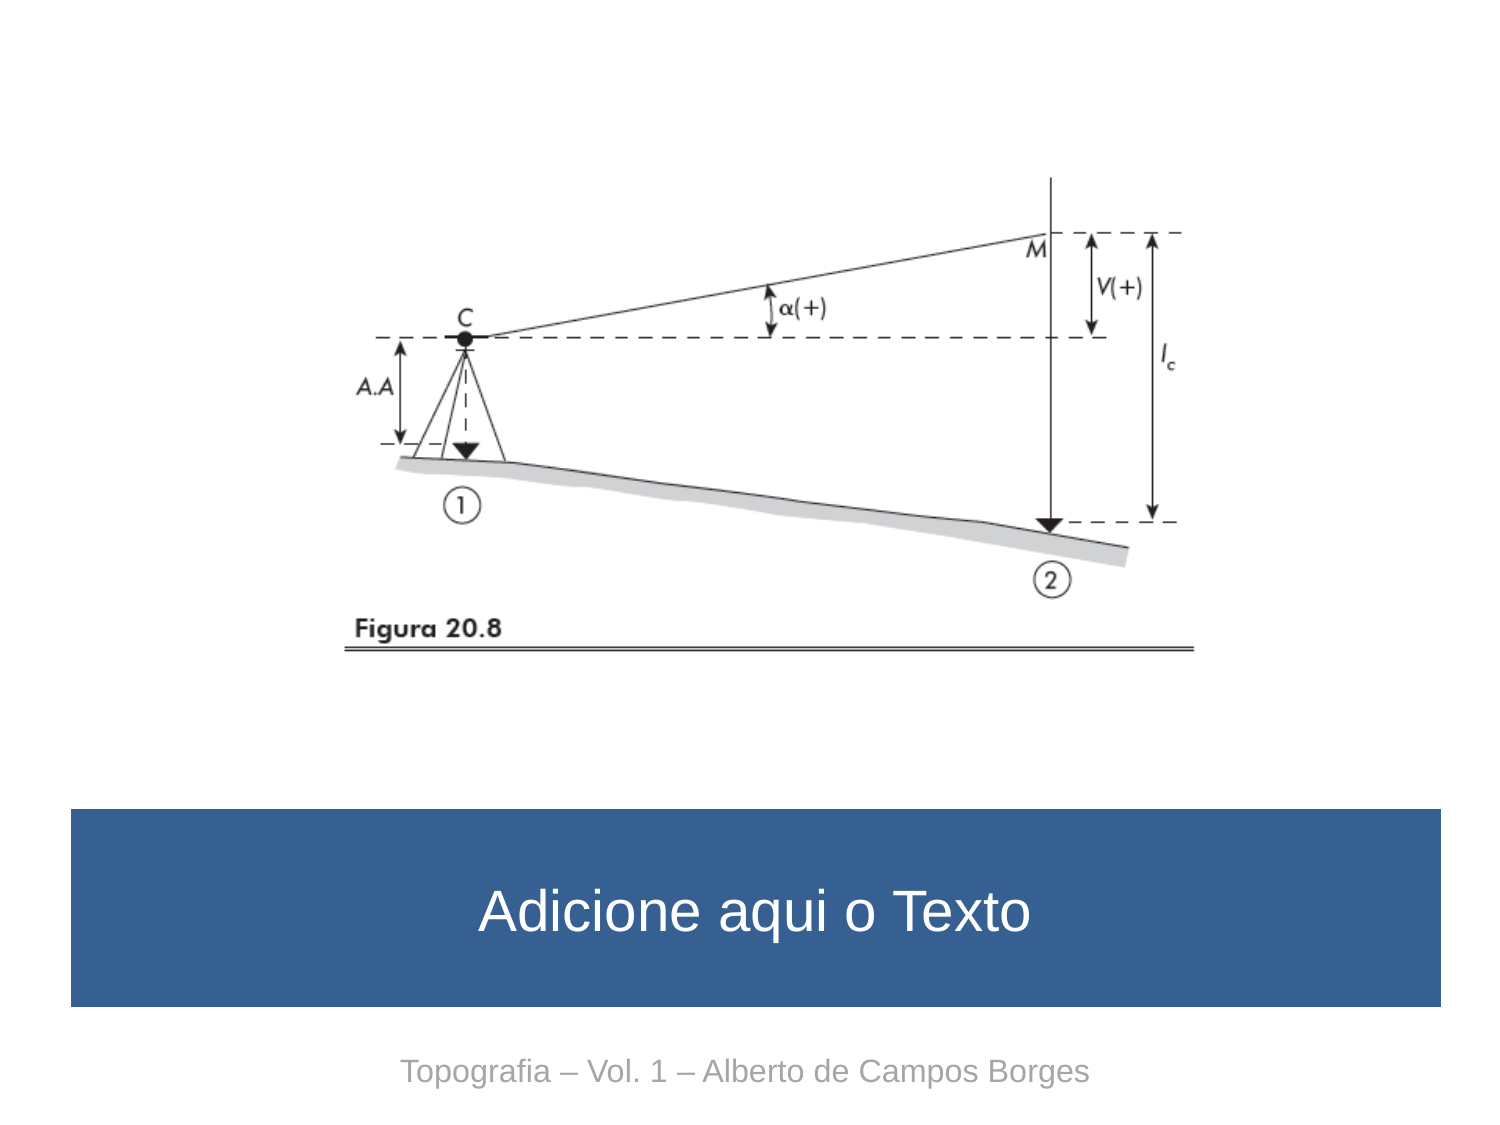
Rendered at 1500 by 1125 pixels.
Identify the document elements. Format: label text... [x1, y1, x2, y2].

picture [287, 136, 1225, 664]
text_box Adicione aqui o Texto [70, 808, 1442, 1008]
footer Topografia – Vol. 1 – Alberto de Campos Borges [0, 1042, 1500, 1103]
